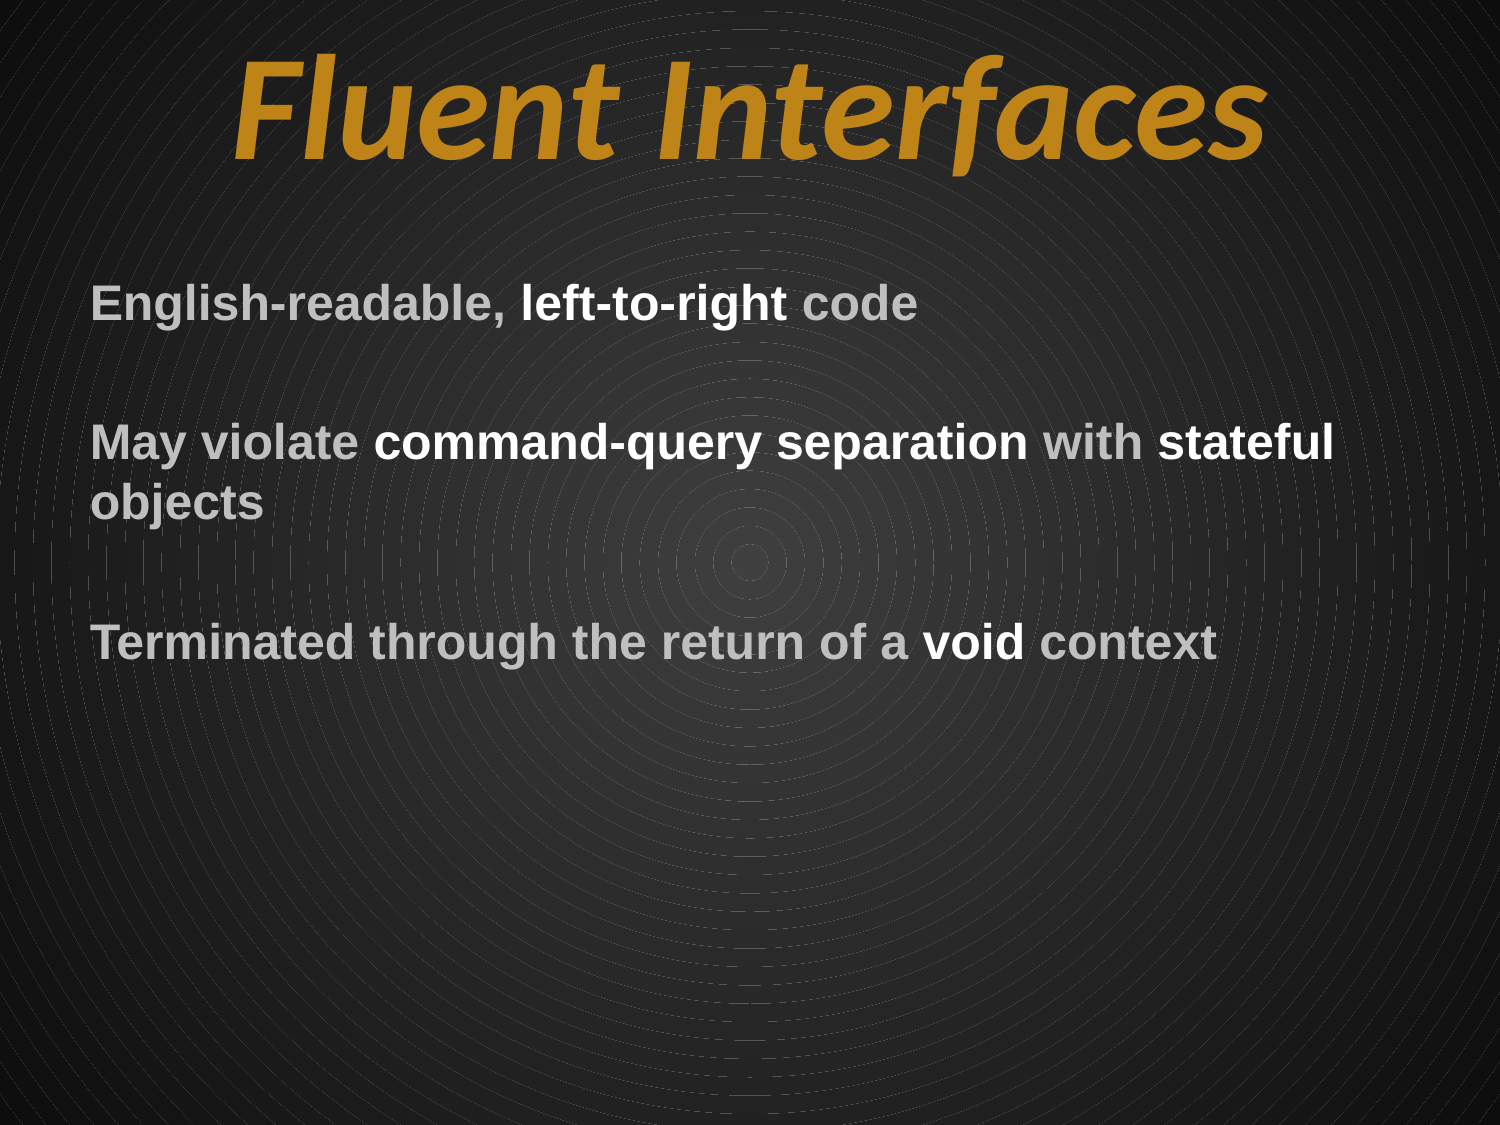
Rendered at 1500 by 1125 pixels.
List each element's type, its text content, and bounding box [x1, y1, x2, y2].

list English-readable, left-to-right code May violate command-query separation with stateful objects Terminated through the return of a void context [75, 262, 1425, 1005]
title Fluent Interfaces [0, 37, 1500, 162]
